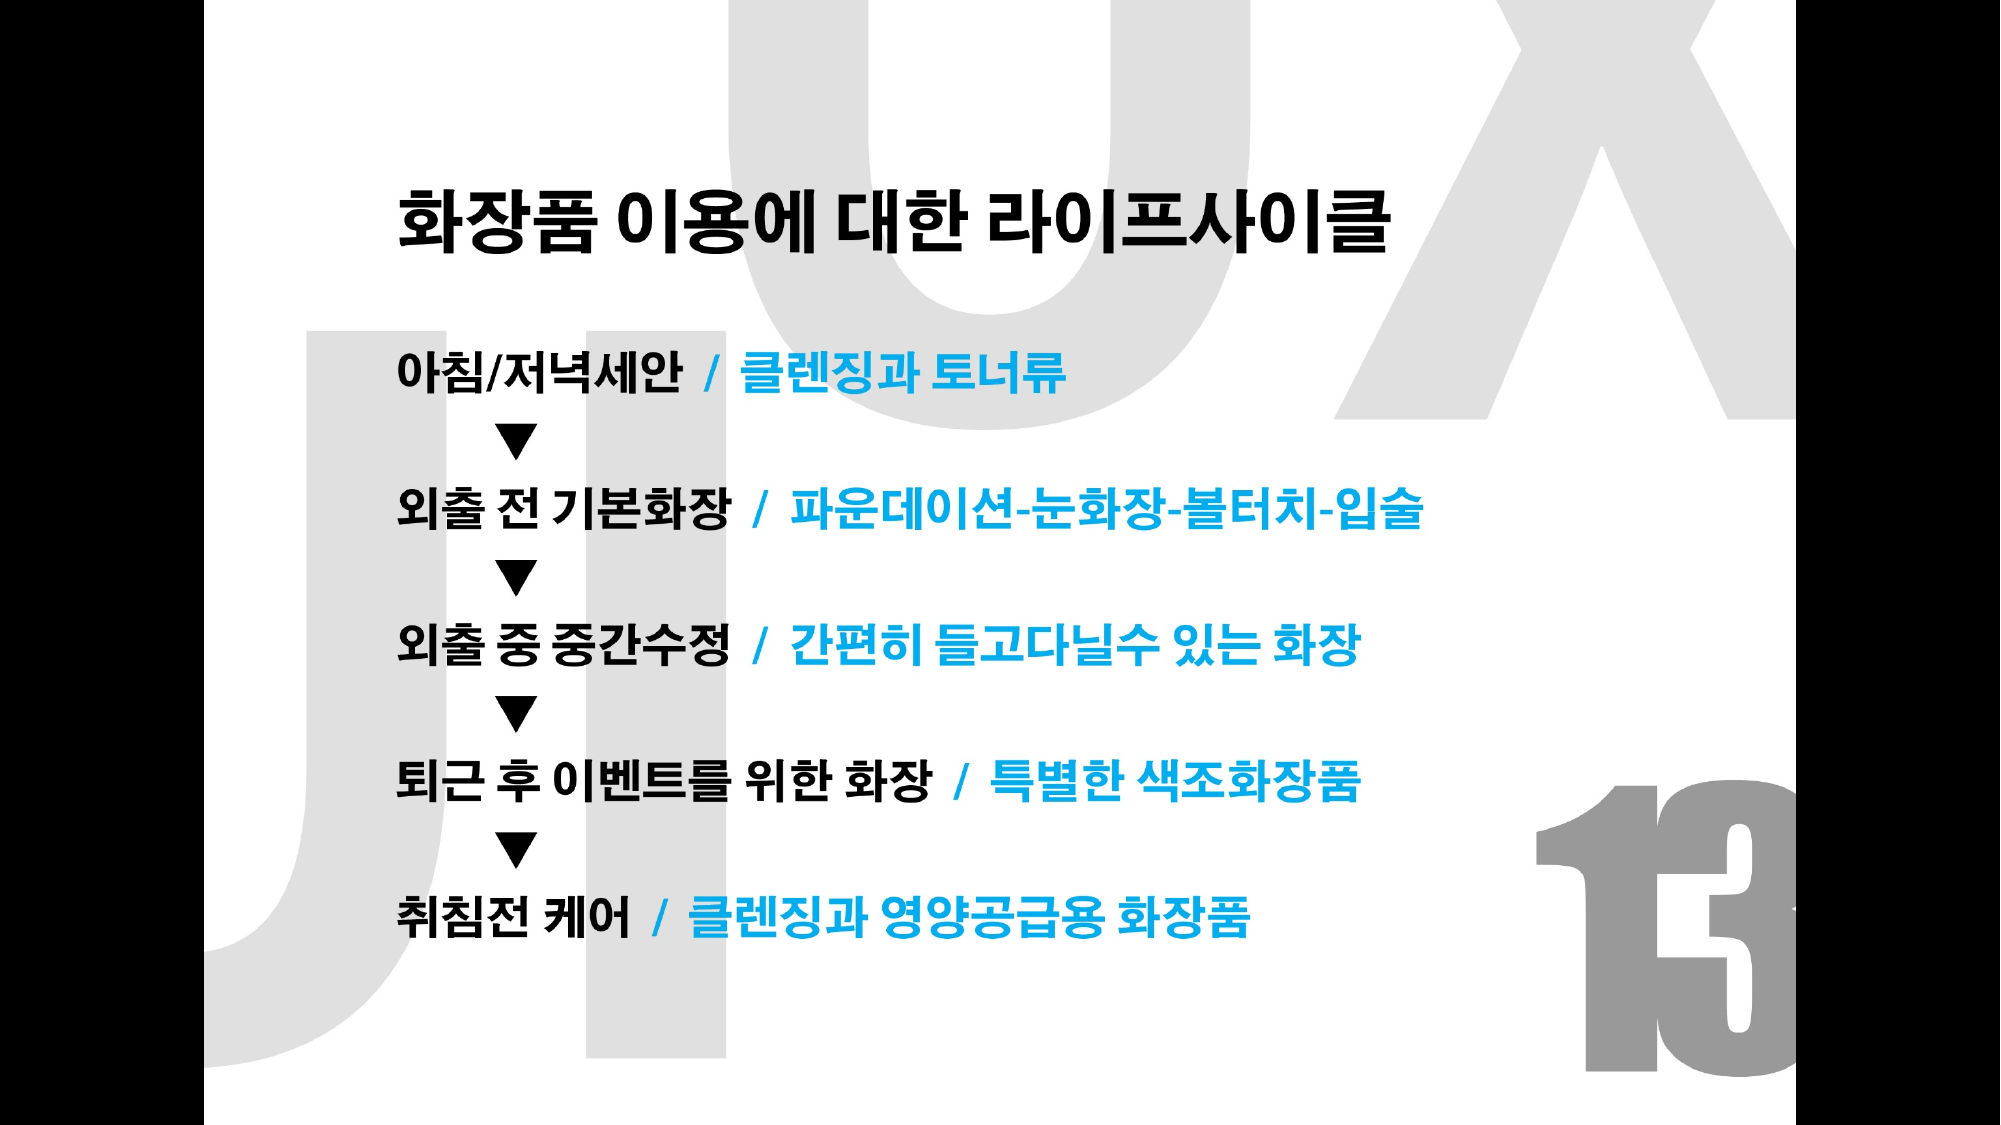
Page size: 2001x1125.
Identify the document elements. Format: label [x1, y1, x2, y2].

picture [204, 0, 1796, 1125]
